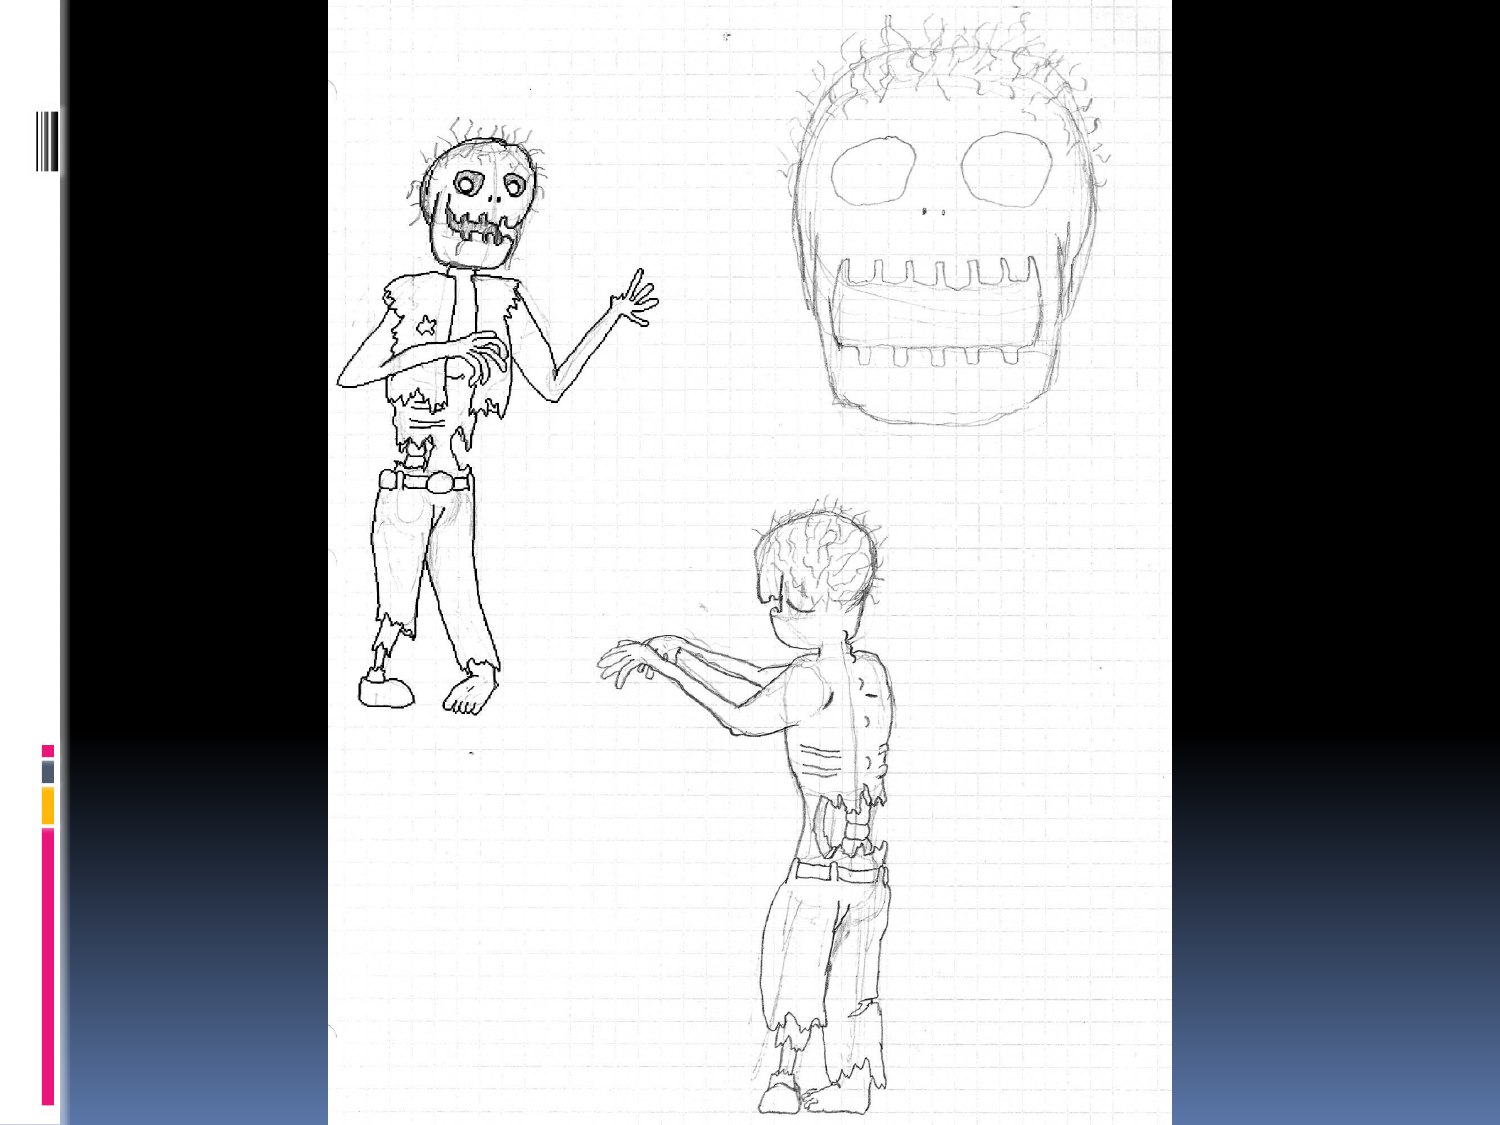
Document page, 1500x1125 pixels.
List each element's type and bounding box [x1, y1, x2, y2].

picture [327, 0, 1173, 1125]
